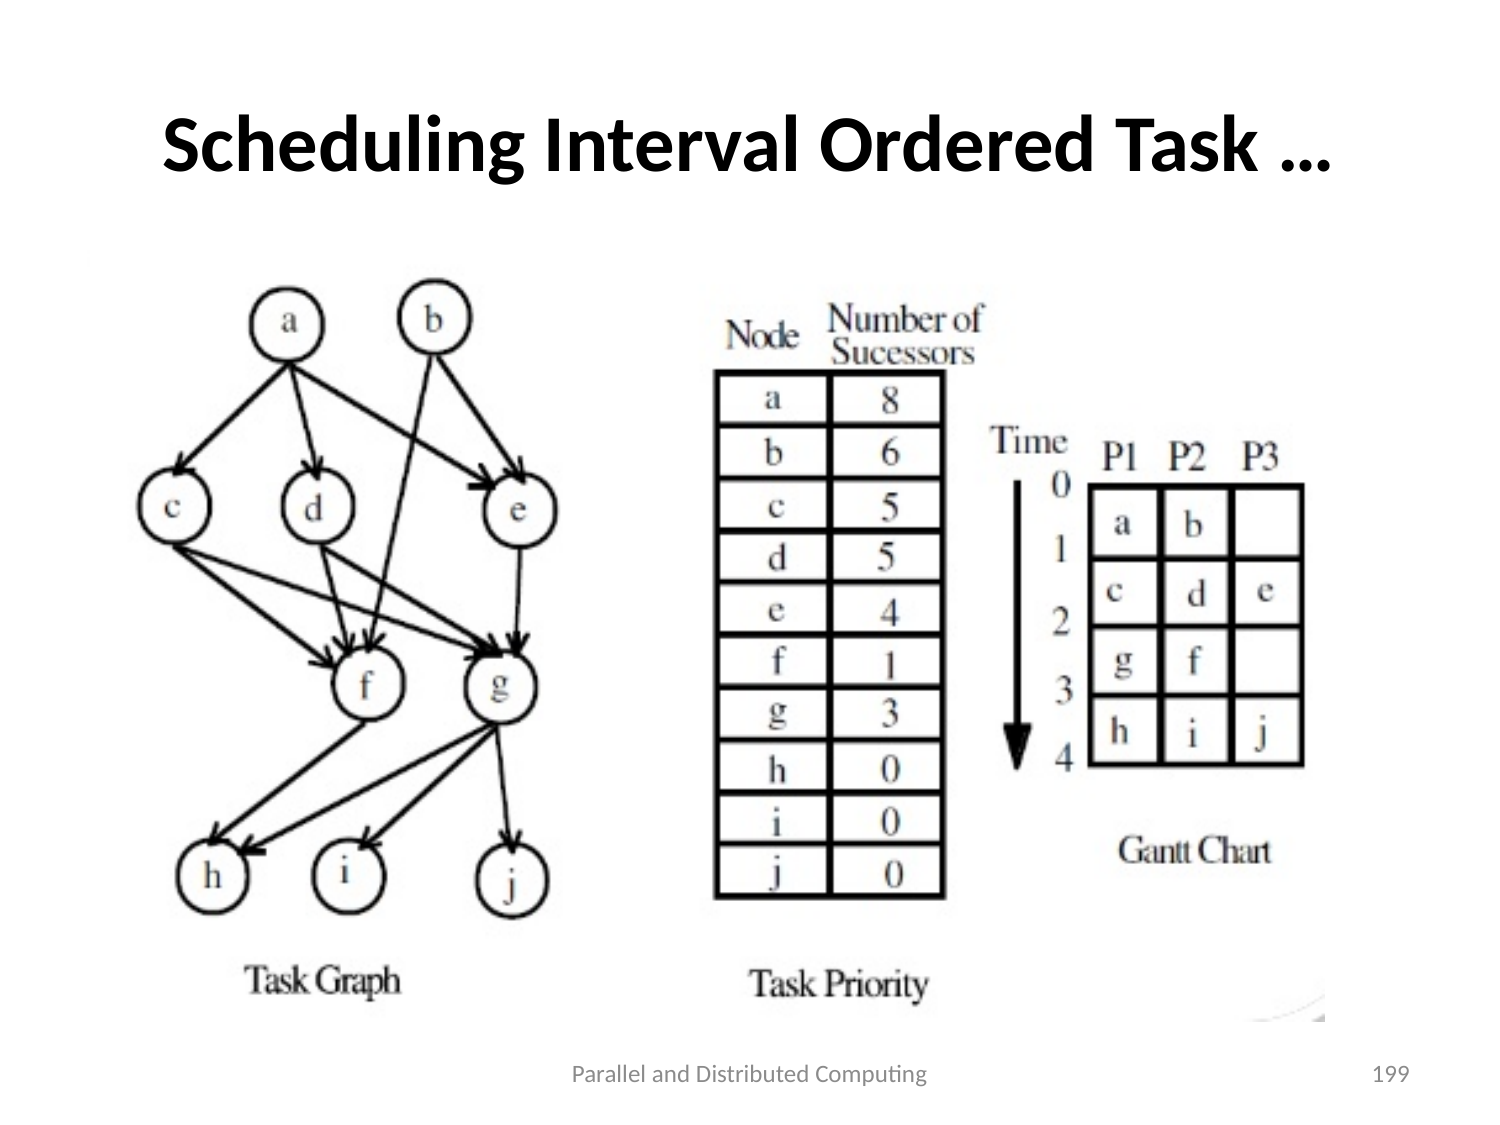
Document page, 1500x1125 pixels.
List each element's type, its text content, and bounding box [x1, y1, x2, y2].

title Scheduling Interval Ordered Task … [75, 45, 1425, 233]
slide_number 199 [1074, 1042, 1425, 1103]
footer Parallel and Distributed Computing [512, 1042, 988, 1103]
picture [87, 249, 1326, 1022]
